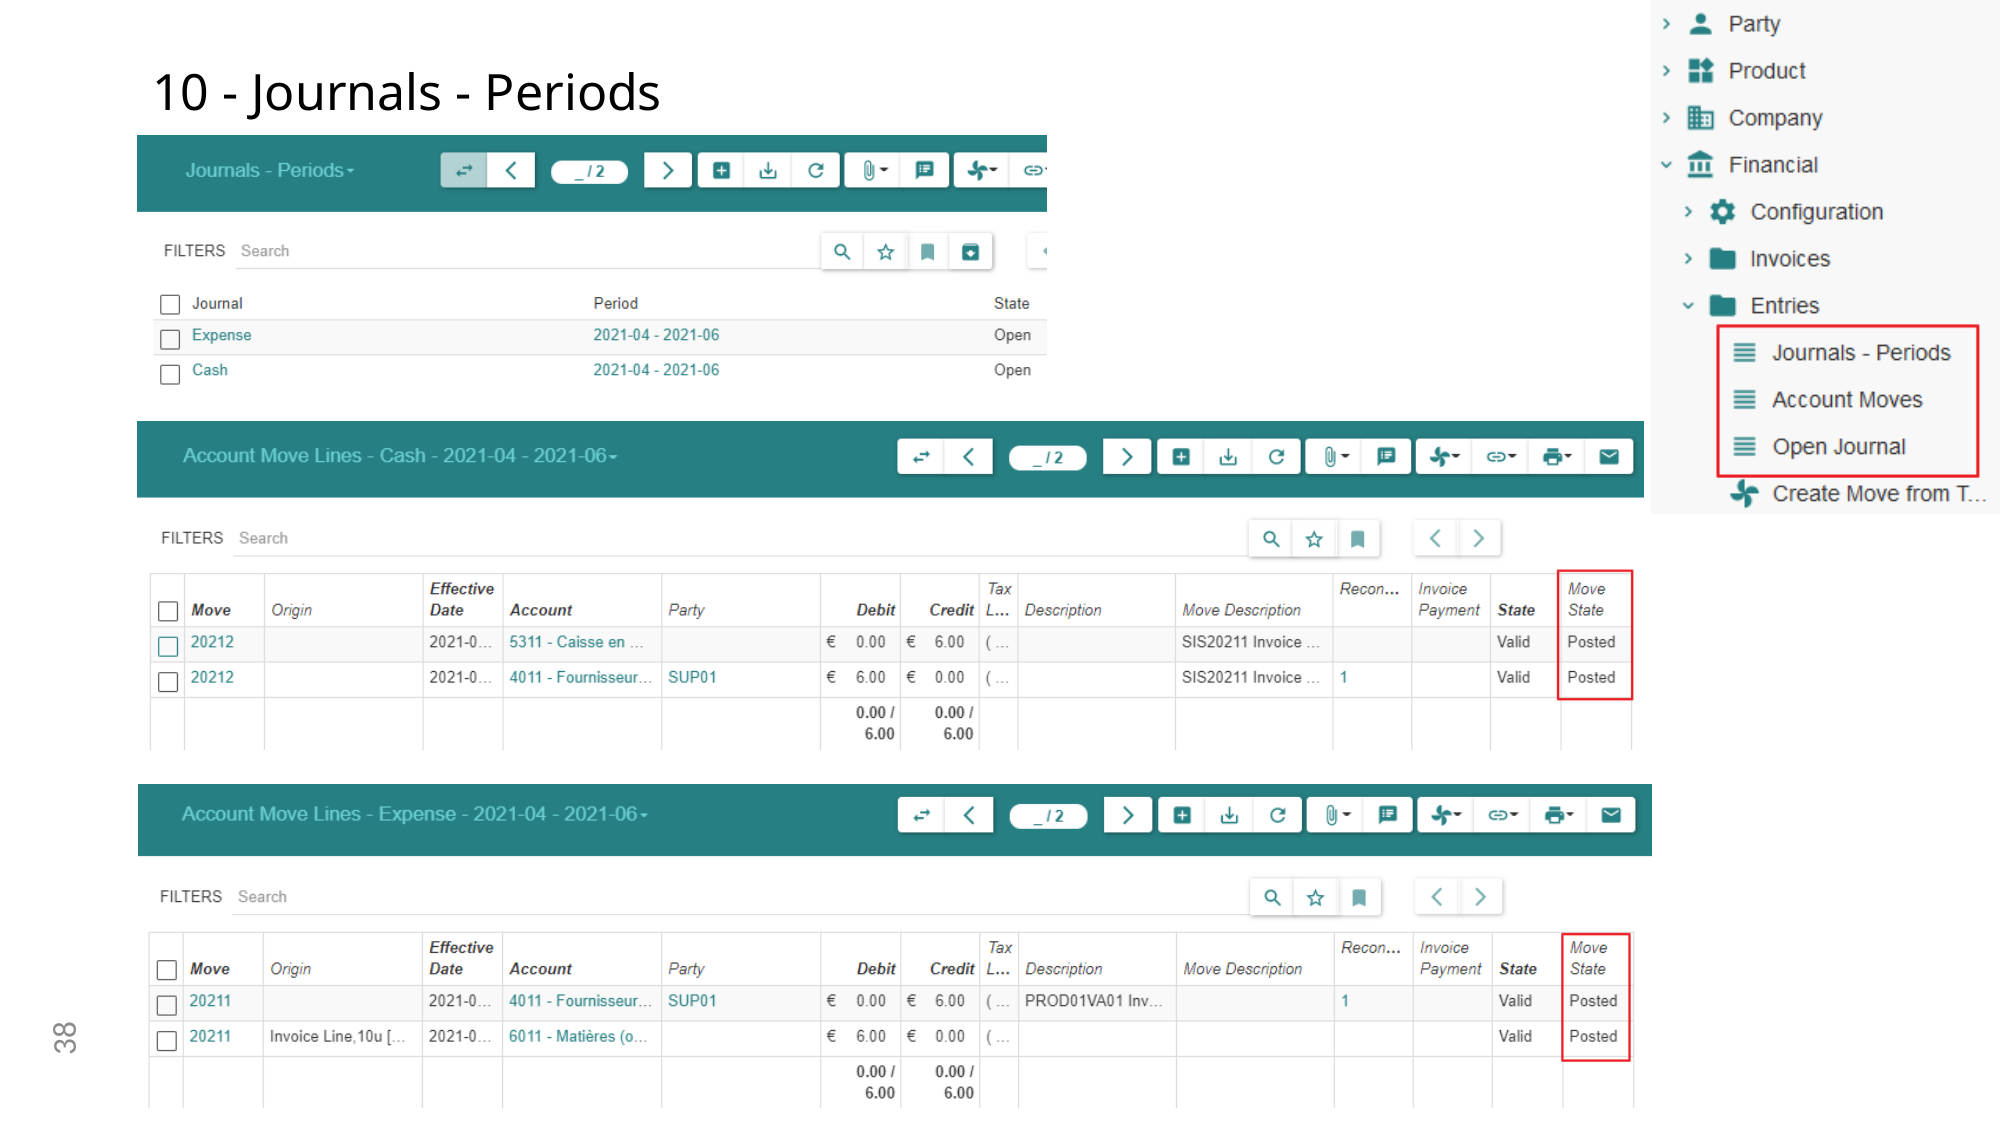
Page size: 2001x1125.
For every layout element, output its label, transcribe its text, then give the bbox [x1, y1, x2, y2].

picture [138, 784, 1652, 1108]
picture [137, 421, 1644, 750]
picture [1651, 0, 2000, 515]
slide_number 38 [32, 969, 93, 1108]
picture [137, 135, 1047, 387]
title 10 - Journals - Periods [137, 59, 1651, 136]
